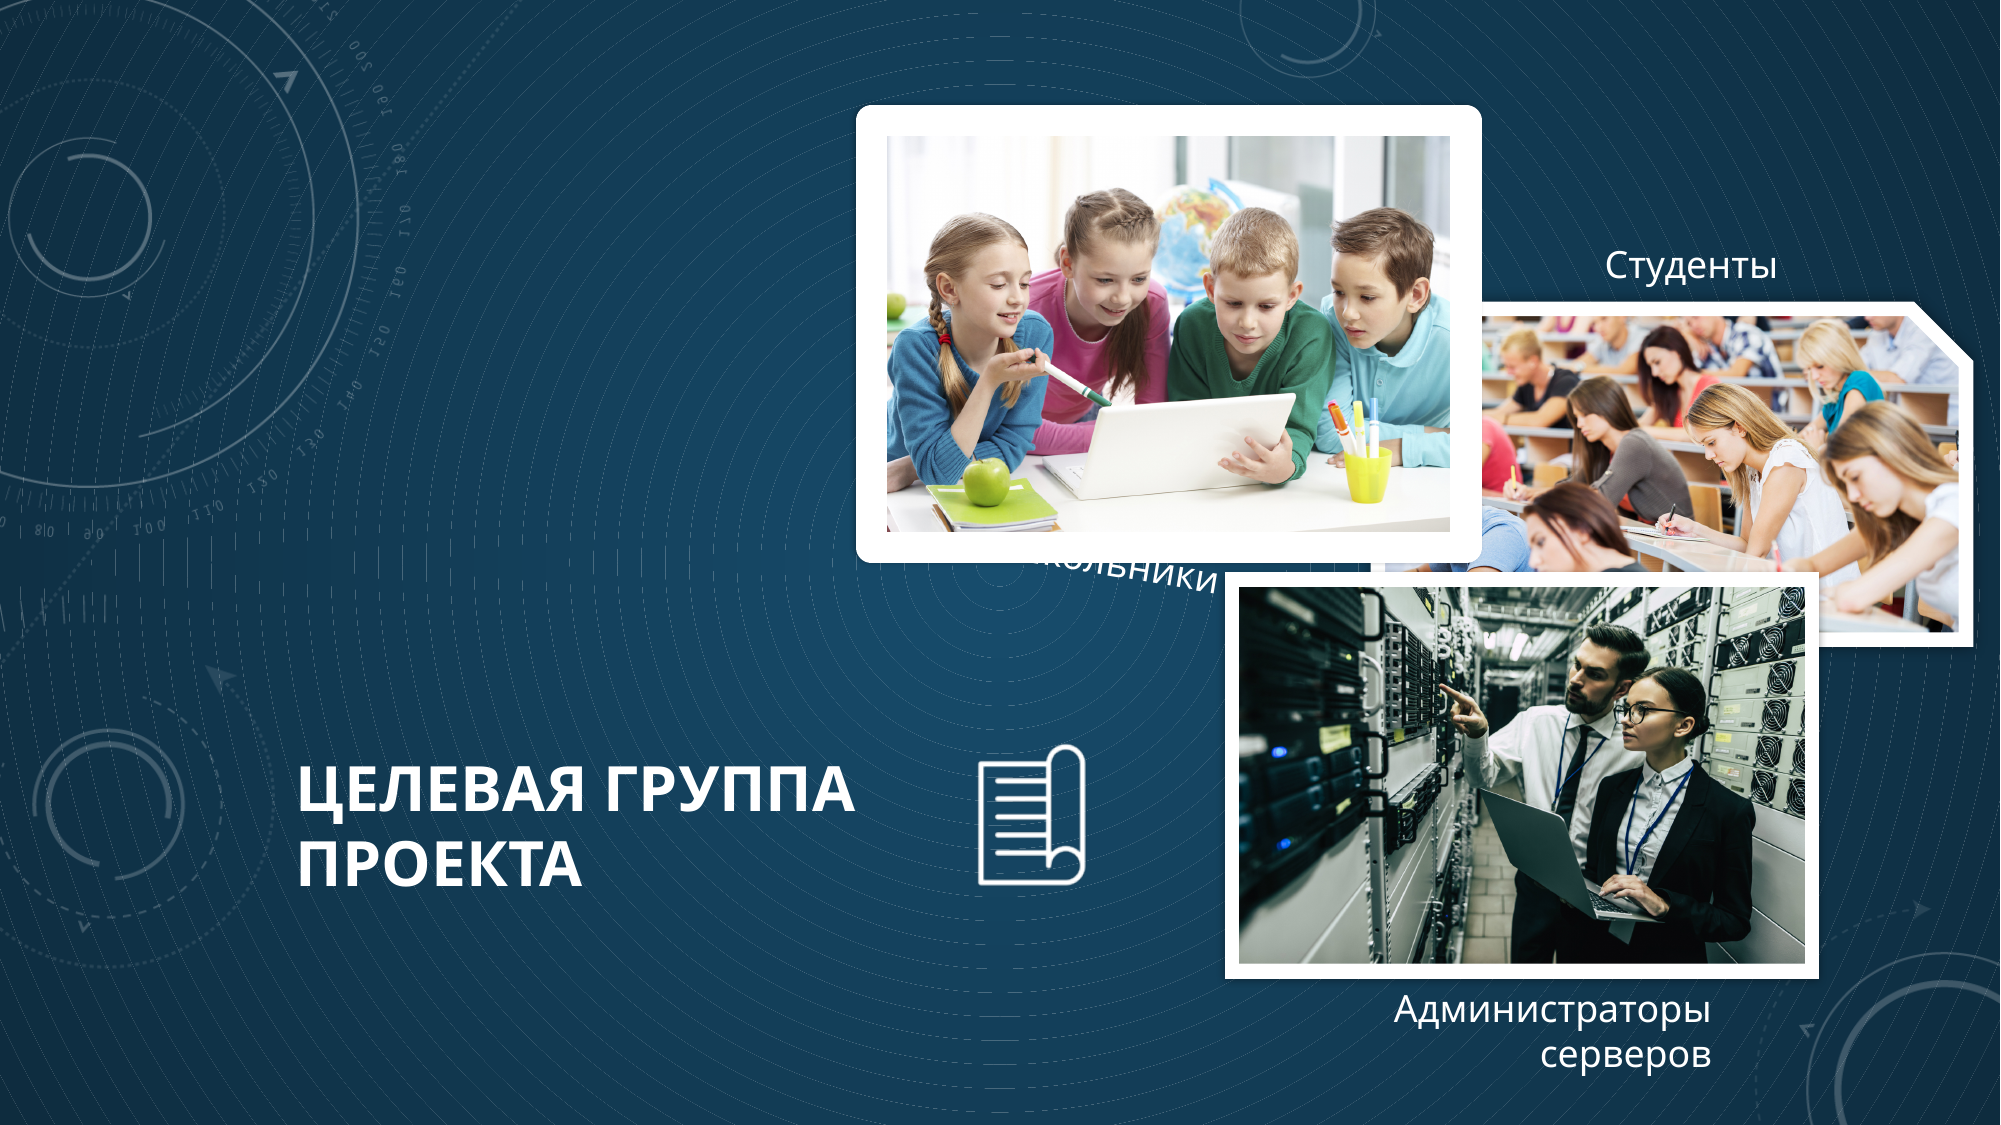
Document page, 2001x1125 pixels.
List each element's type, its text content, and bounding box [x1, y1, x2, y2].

title Целевая группа проекта [280, 720, 920, 928]
text_box Администраторы серверов [1353, 977, 1727, 1092]
picture [0, 0, 2000, 1125]
text_box Школьники [890, 544, 1240, 666]
text_box Студенты [1459, 233, 1794, 308]
